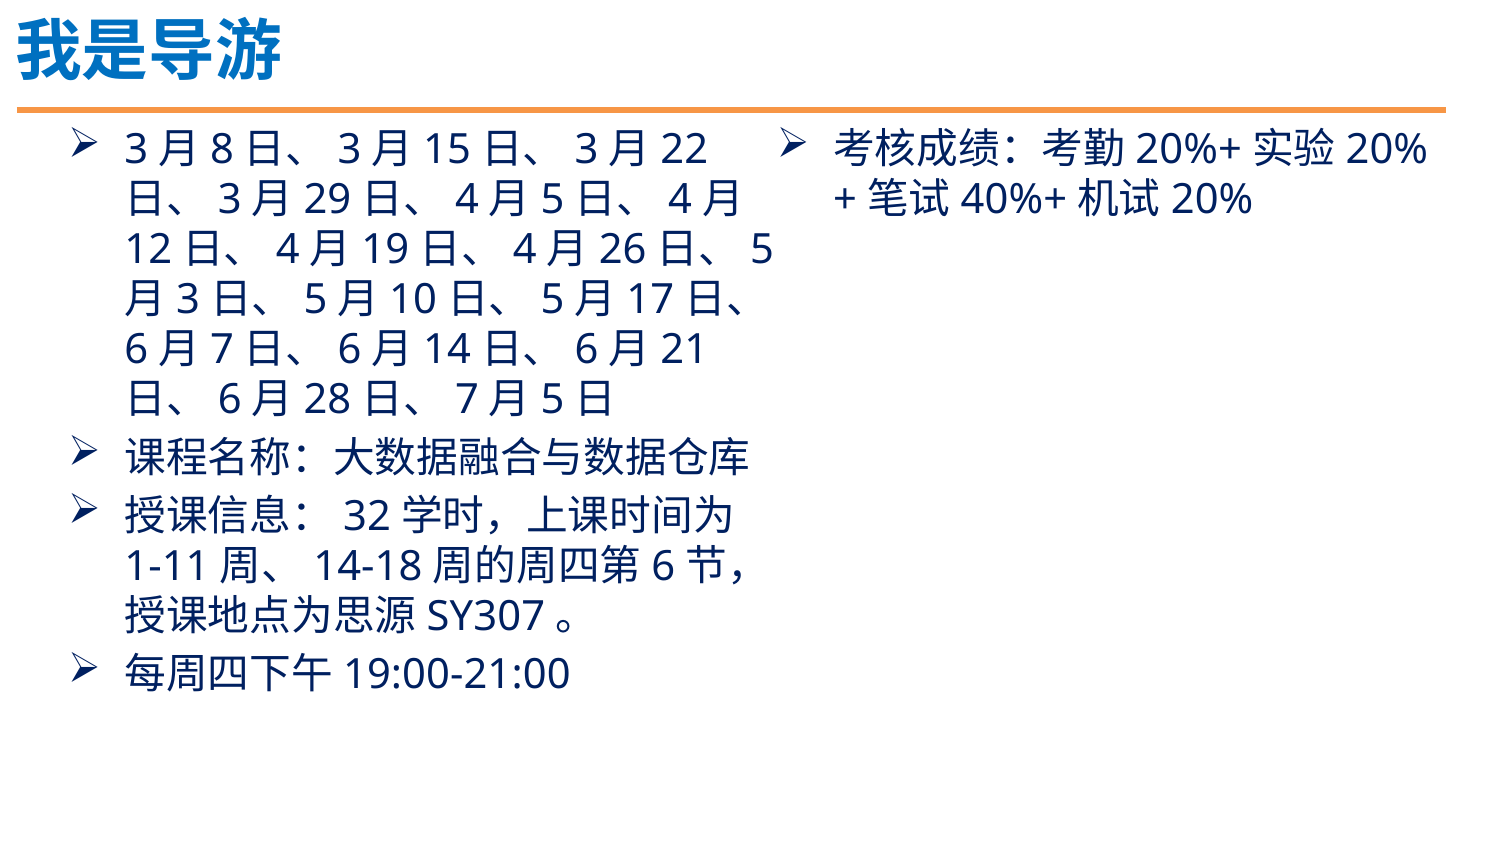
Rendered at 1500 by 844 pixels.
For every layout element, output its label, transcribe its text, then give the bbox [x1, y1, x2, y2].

text_box 3月8日、3月15日、3月22日、3月29日、4月5日、4月12日、4月19日、4月26日、5月3日、5月10日、5月17日、6月7日、6月14日、6月21日、6月28日、7月5日 课程名称：大数据融合与数据仓库 授课信息：32学时，上课时间为1-11周、14-18周的周四第6节，授课地点为思源SY307。 每周四下午19:00-21:00 [53, 118, 761, 610]
text_box 考核成绩：考勤20%+实验20%+笔试40%+机试20% [761, 114, 1500, 610]
text_box 我是导游 [0, 0, 1483, 95]
